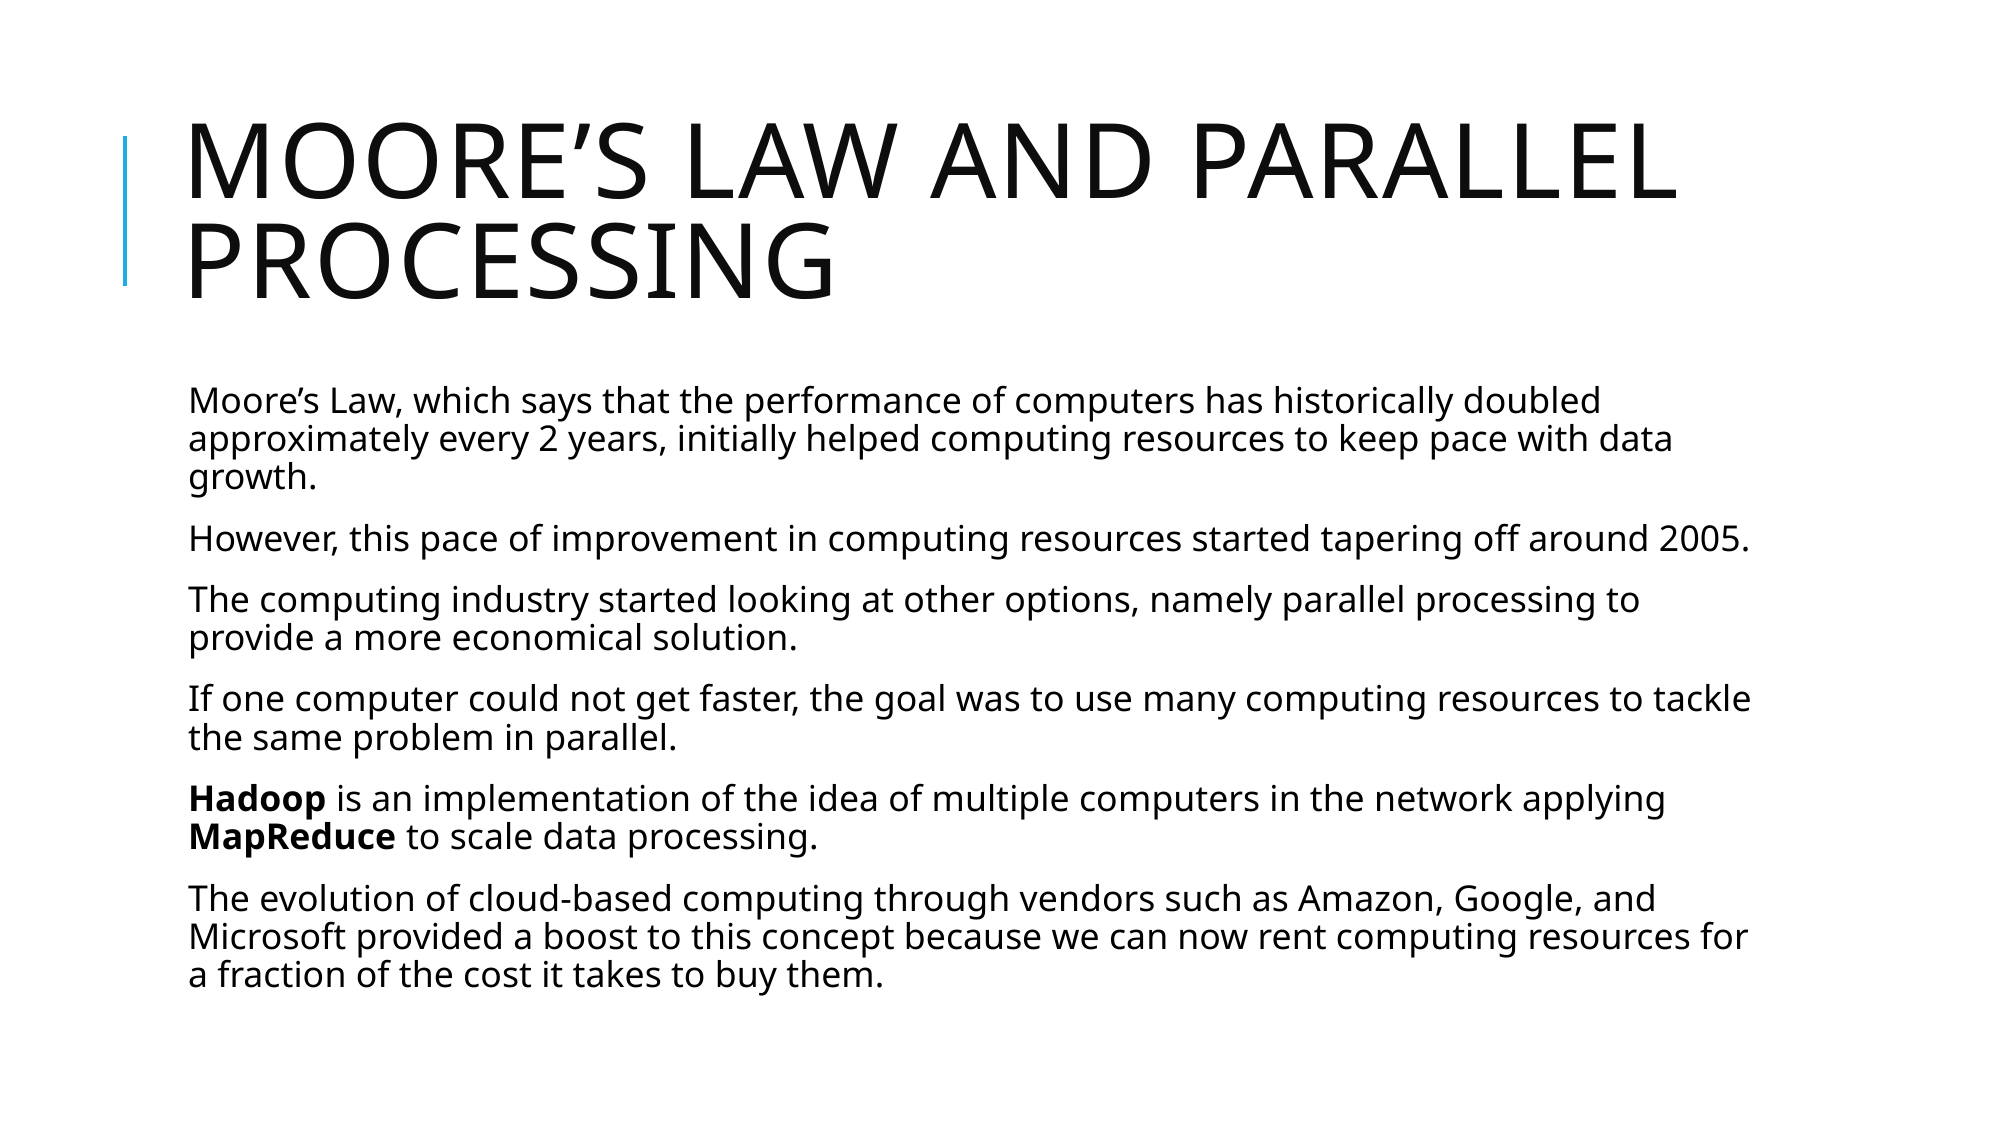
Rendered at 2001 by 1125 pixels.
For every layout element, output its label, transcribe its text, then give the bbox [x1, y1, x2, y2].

title Moore’s law and parallel processing [168, 96, 1763, 342]
list Moore’s Law, which says that the performance of computers has historically doubled approximately every 2 years, initially helped computing resources to keep pace with data growth. However, this pace of improvement in computing resources started tapering off around 2005. The computing industry started looking at other options, namely parallel processing to provide a more economical solution. If one computer could not get faster, the goal was to use many computing resources to tackle the same problem in parallel. Hadoop is an implementation of the idea of multiple computers in the network applying MapReduce to scale data processing. The evolution of cloud-based computing through vendors such as Amazon, Google, and Microsoft provided a boost to this concept because we can now rent computing resources for a fraction of the cost it takes to buy them. [168, 375, 1763, 1035]
